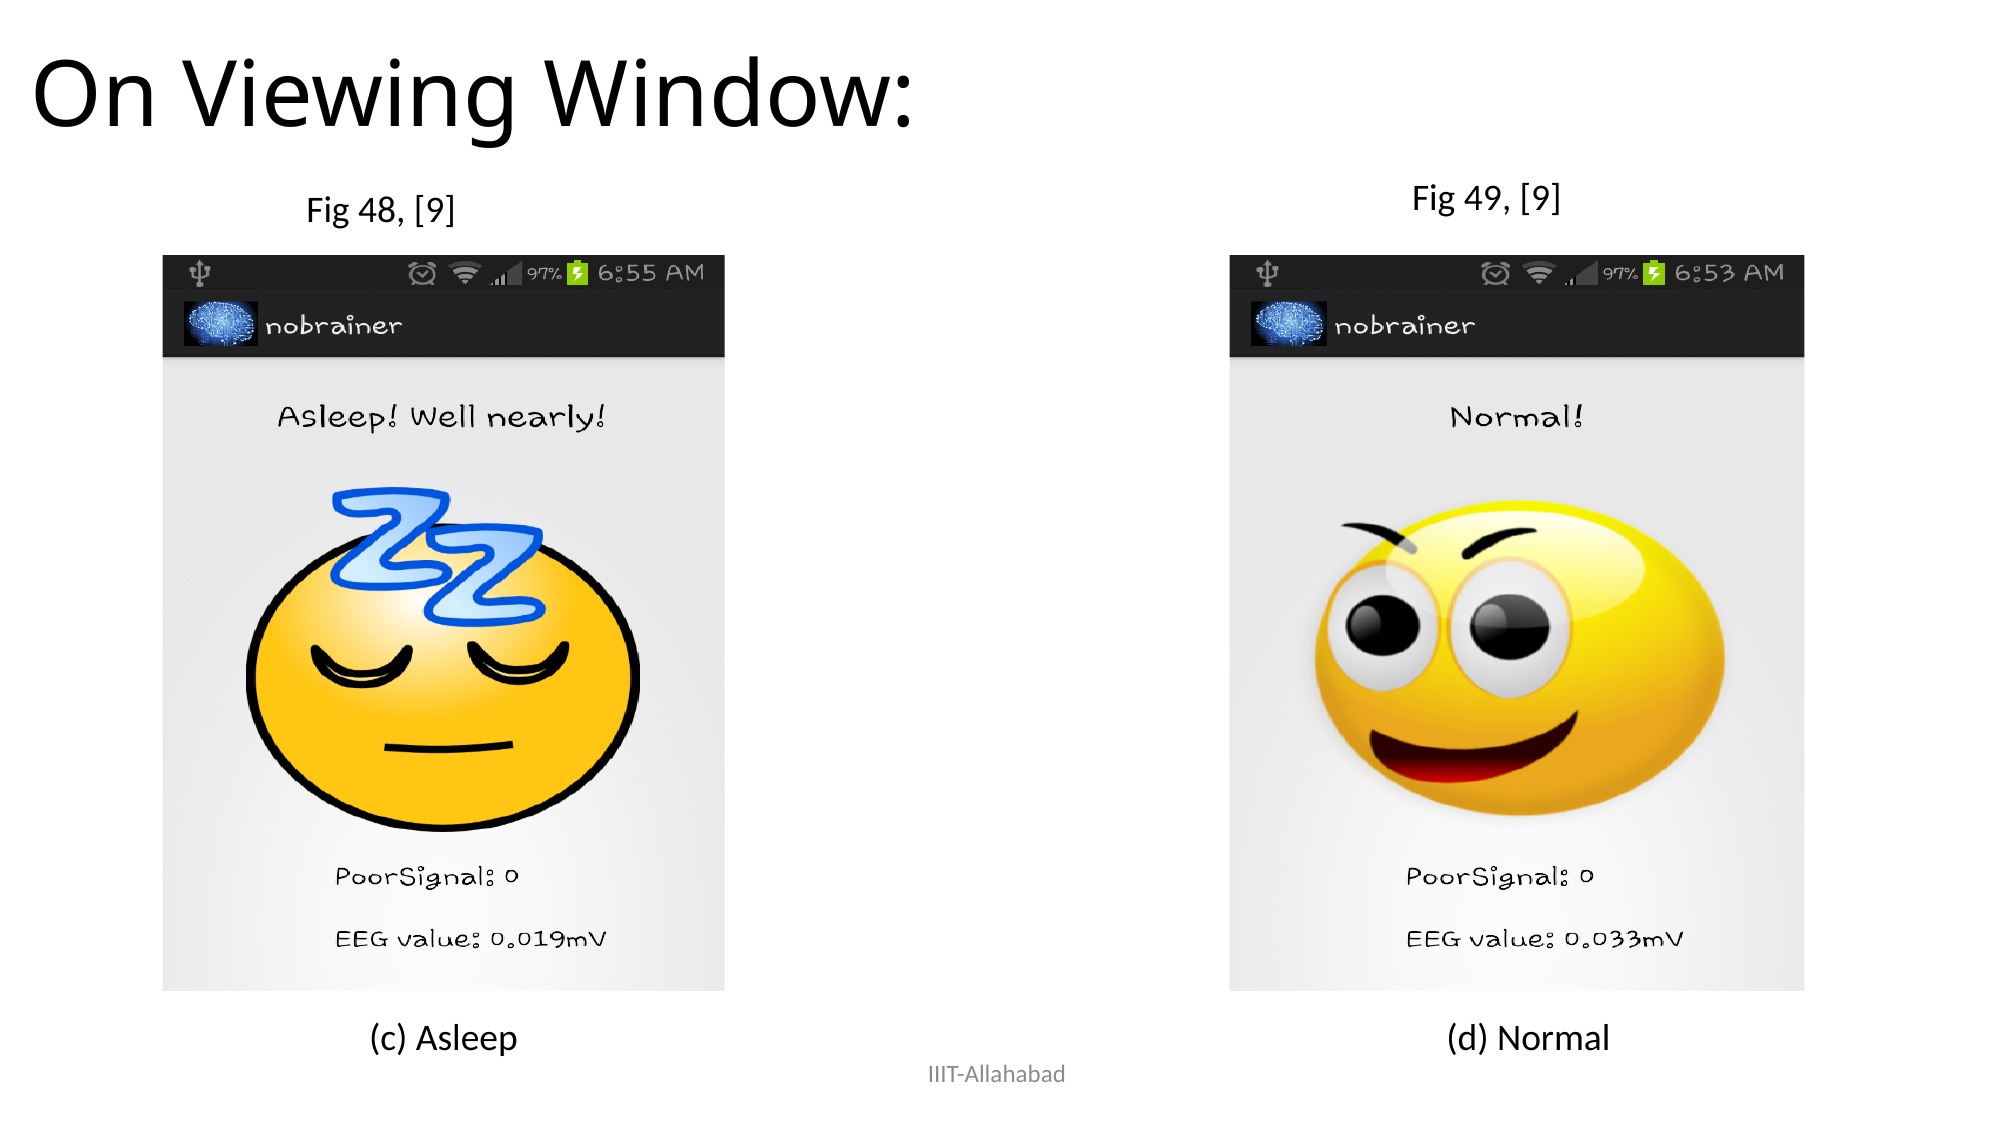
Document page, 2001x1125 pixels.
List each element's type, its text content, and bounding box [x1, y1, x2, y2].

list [162, 254, 725, 991]
text_box (d) Normal [1316, 1005, 1741, 1066]
picture [1229, 254, 1805, 991]
text_box Fig 49, [9] [1397, 165, 1579, 225]
title On Viewing Window: [15, 16, 1741, 178]
footer IIIT-Allahabad [662, 1042, 1338, 1103]
text_box (c) Asleep [242, 1005, 645, 1066]
text_box Fig 48, [9] [291, 177, 575, 238]
